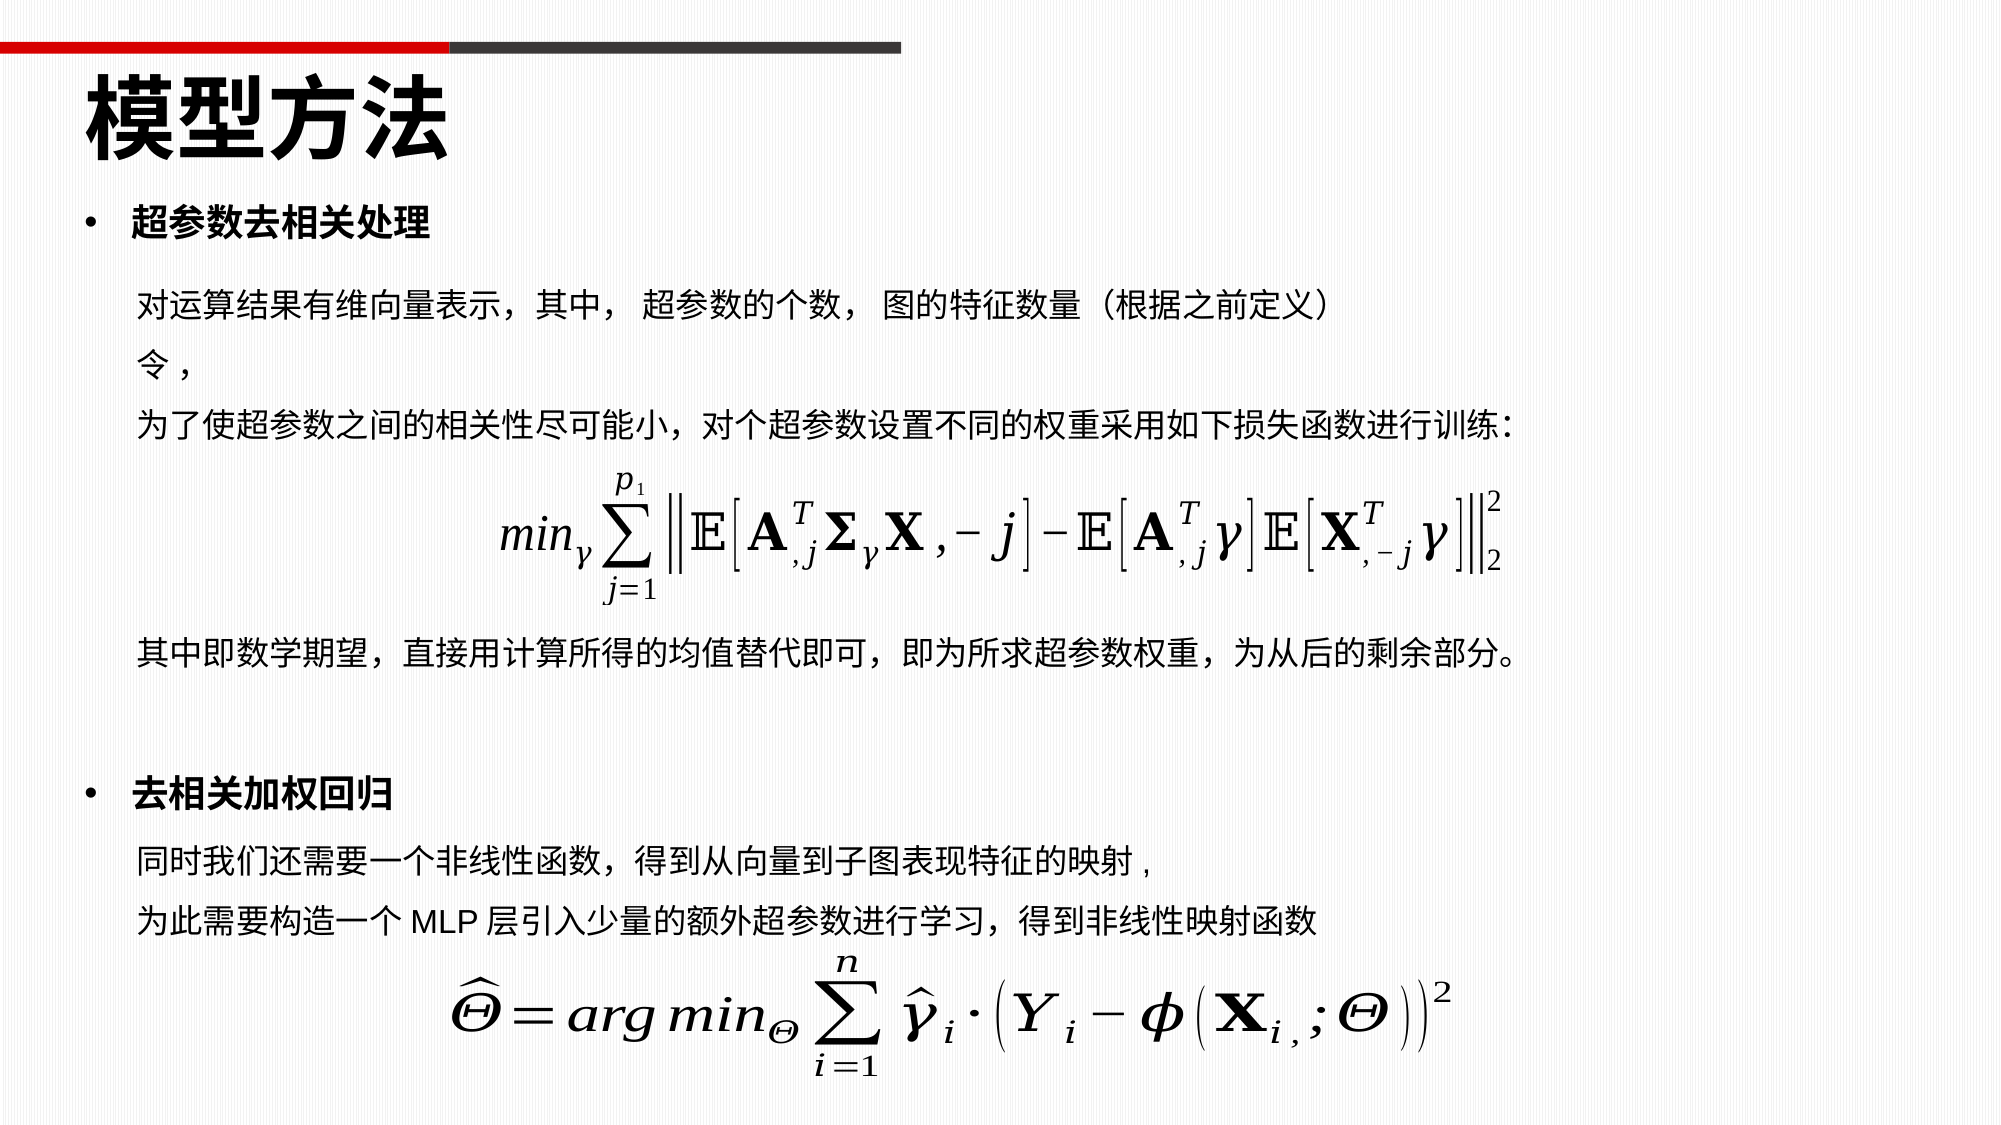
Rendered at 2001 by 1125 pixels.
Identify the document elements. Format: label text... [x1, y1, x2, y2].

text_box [0, 41, 902, 54]
text_box 超参数去相关处理 [69, 169, 1406, 252]
text_box 模型方法 [69, 54, 613, 169]
text_box 去相关加权回归 [69, 739, 1071, 823]
